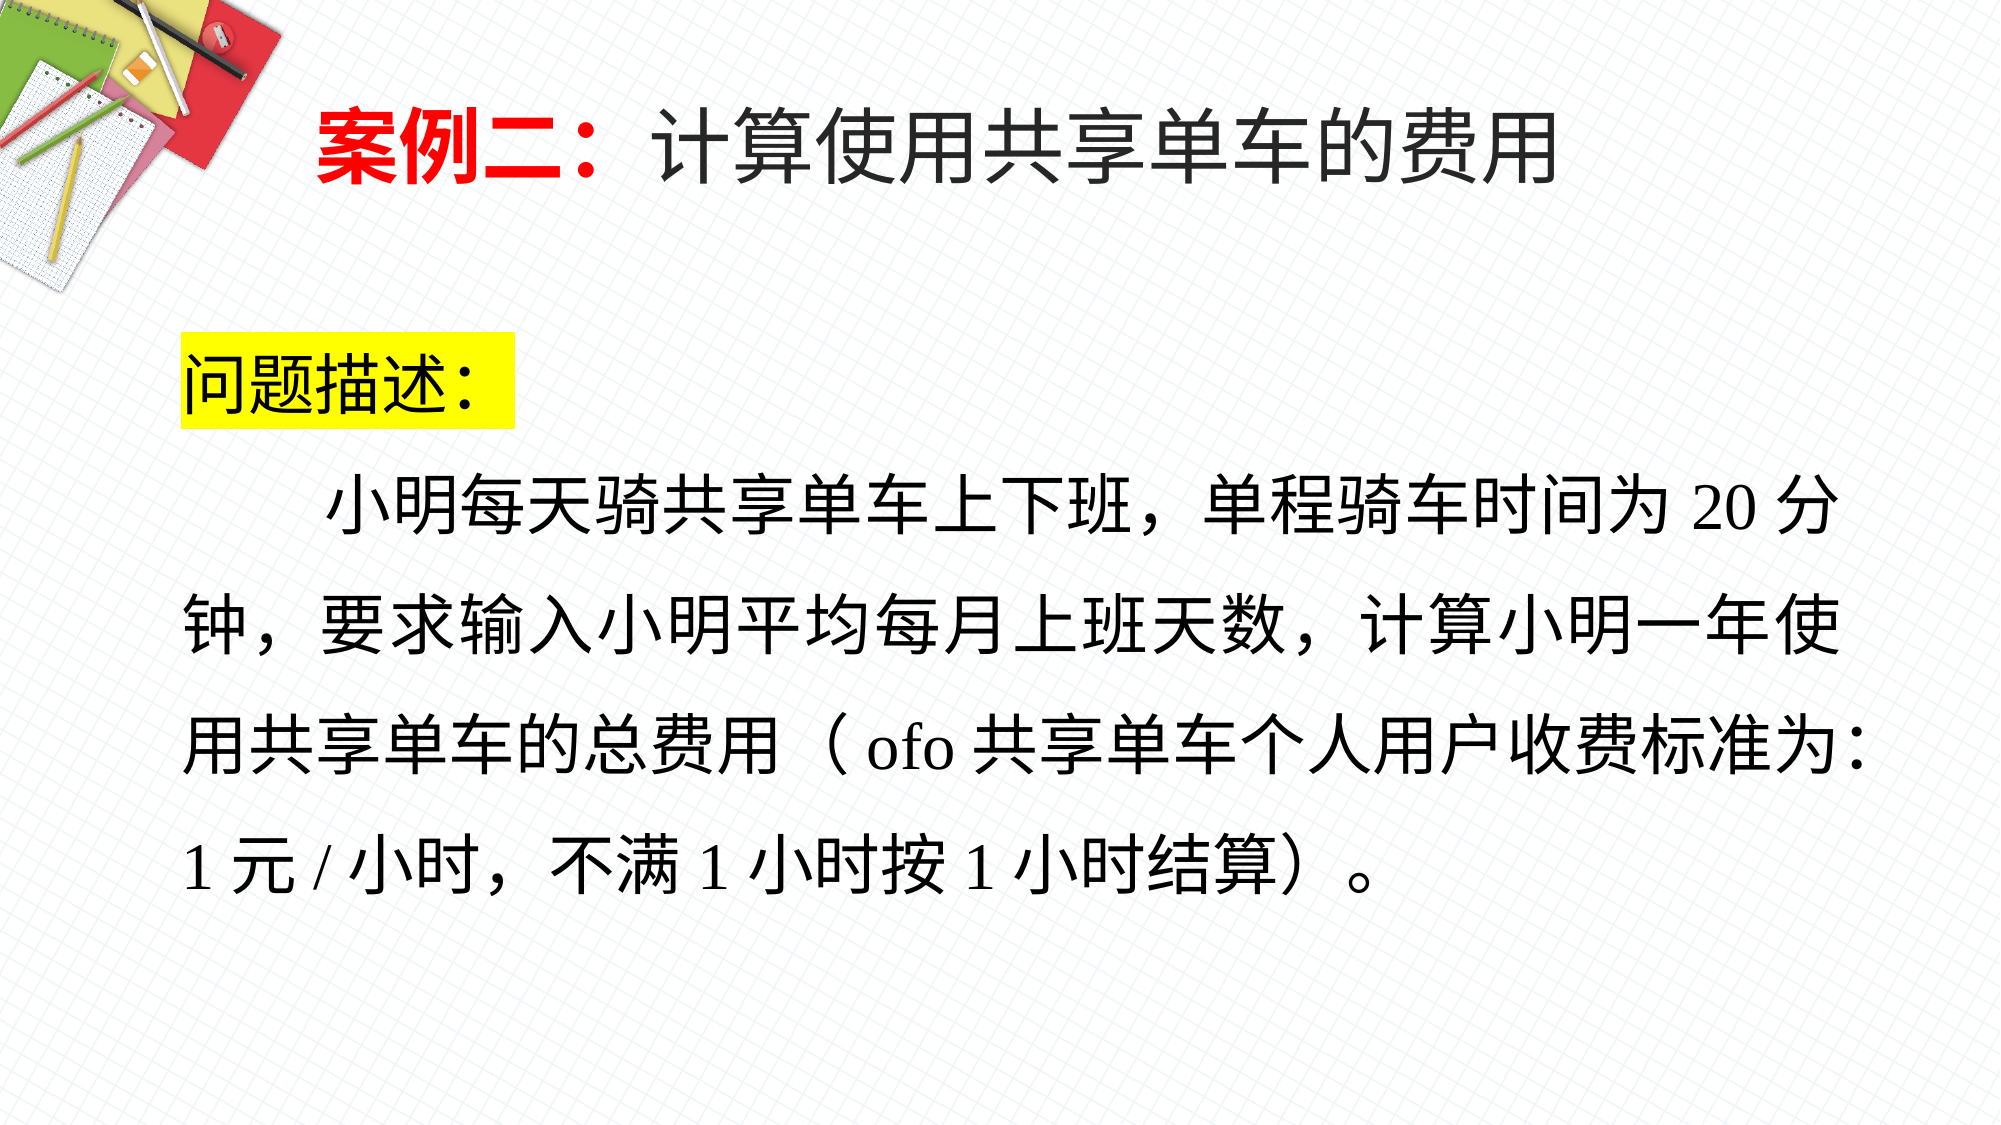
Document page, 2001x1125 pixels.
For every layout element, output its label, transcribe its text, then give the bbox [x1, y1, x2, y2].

picture [0, 0, 289, 298]
text_box 案例二：计算使用共享单车的费用 [300, 86, 1580, 202]
text_box 问题描述： 小明每天骑共享单车上下班，单程骑车时间为20分钟，要求输入小明平均每月上班天数，计算小明一年使用共享单车的总费用（ofo共享单车个人用户收费标准为：1元/小时，不满1小时按1小时结算）。 [166, 295, 1857, 911]
